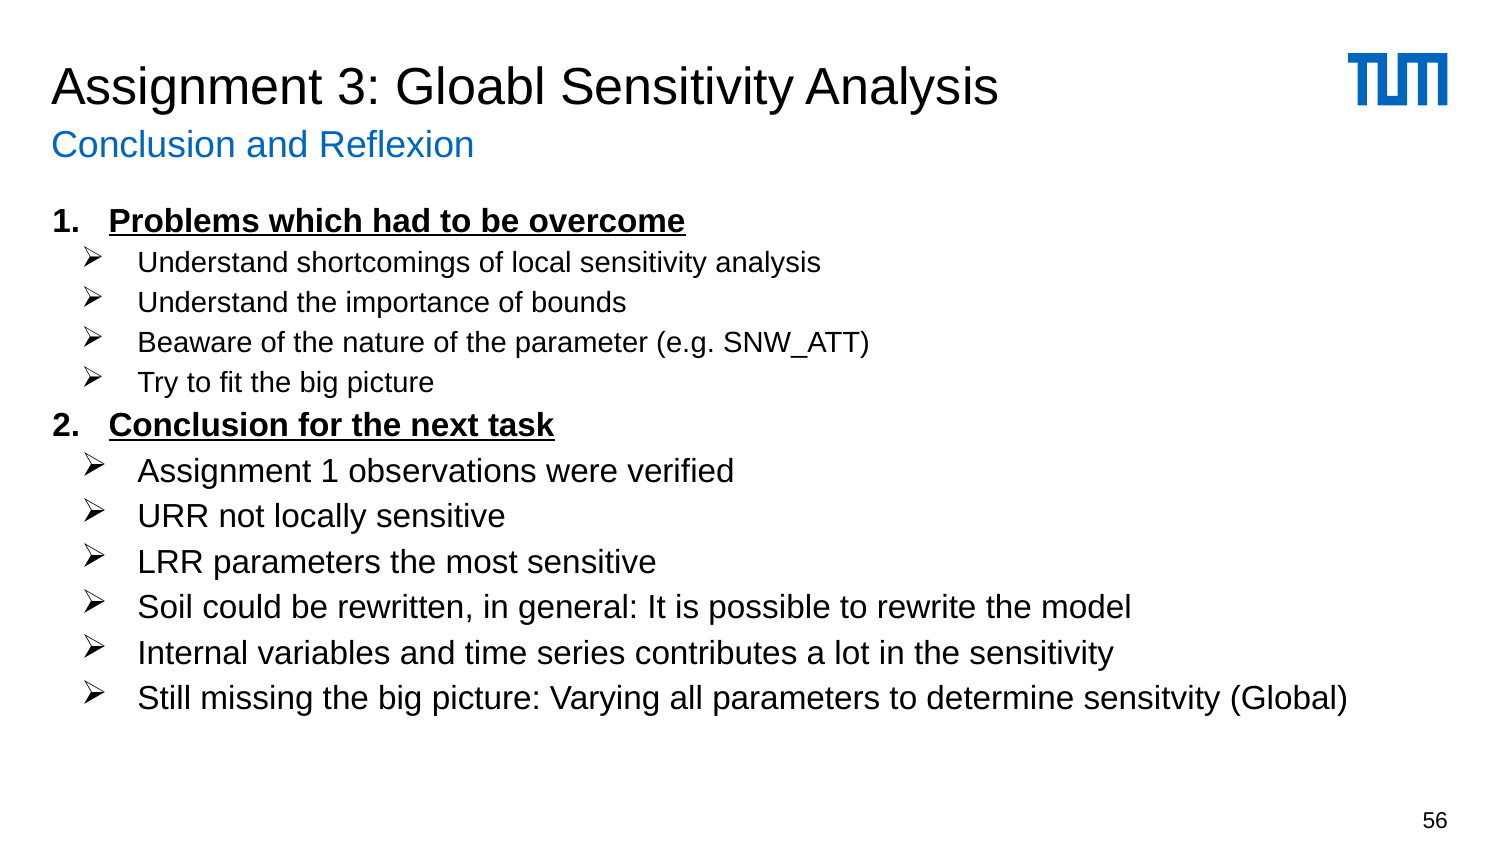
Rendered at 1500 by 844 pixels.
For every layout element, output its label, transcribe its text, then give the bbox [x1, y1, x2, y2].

slide_number 56 [1111, 796, 1448, 842]
list Problems which had to be overcome Understand shortcomings of local sensitivity analysis Understand the importance of bounds Beaware of the nature of the parameter (e.g. SNW_ATT) Try to fit the big picture Conclusion for the next task Assignment 1 observations were verified URR not locally sensitive LRR parameters the most sensitive Soil could be rewritten, in general: It is possible to rewrite the model Internal variables and time series contributes a lot in the sensitivity Still missing the big picture: Varying all parameters to determine sensitvity (Global) [52, 192, 1449, 769]
title Assignment 3: Gloabl Sensitivity Analysis [50, 47, 1448, 111]
list Conclusion and Reflexion [51, 112, 1447, 165]
